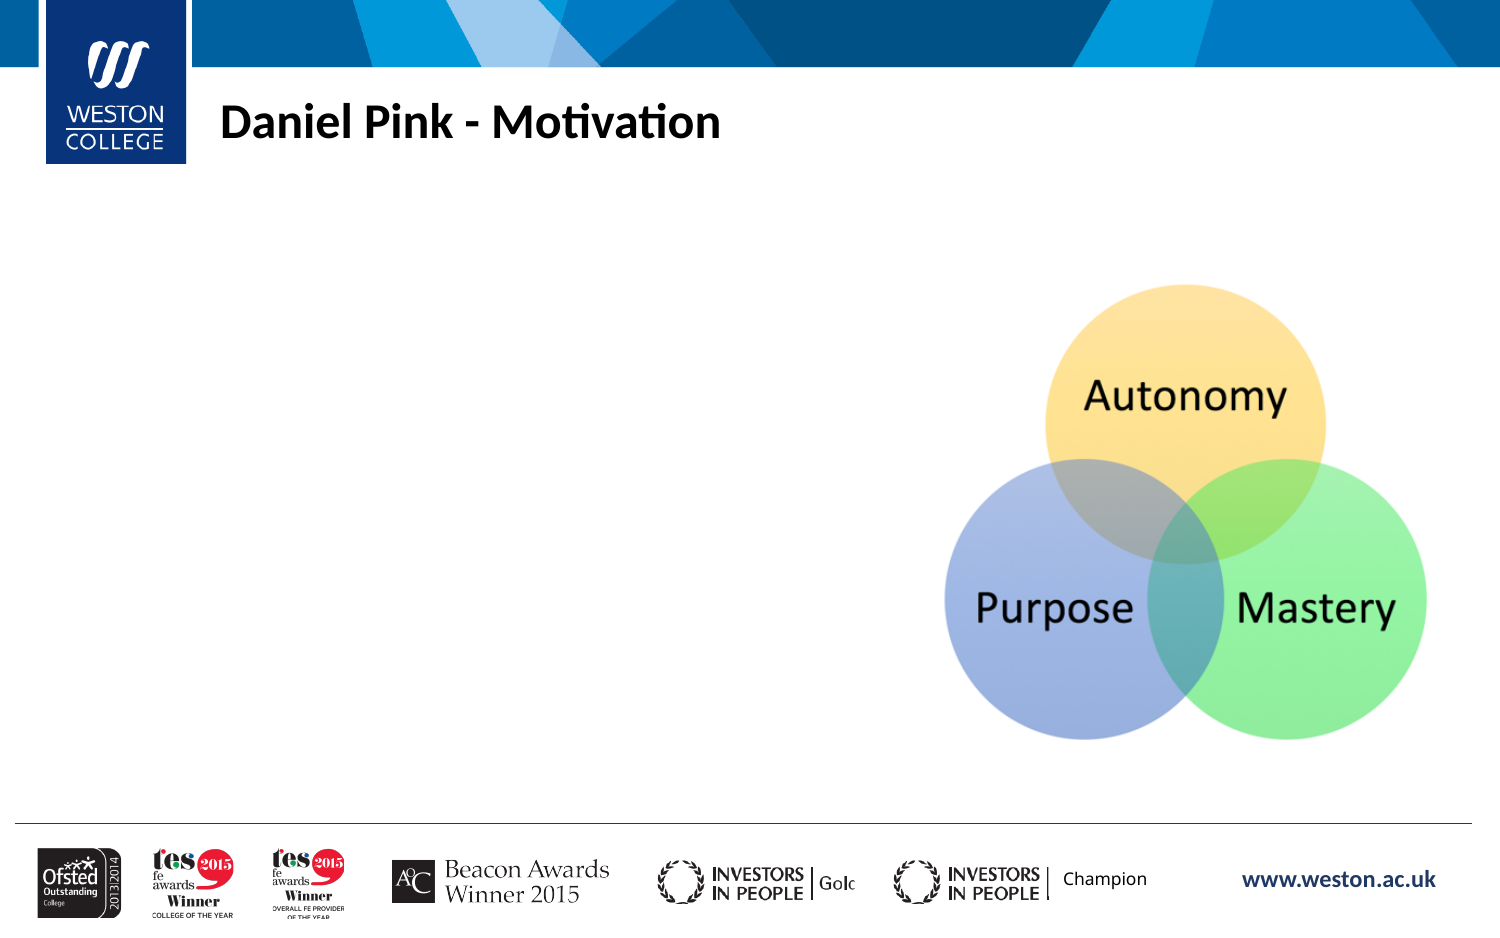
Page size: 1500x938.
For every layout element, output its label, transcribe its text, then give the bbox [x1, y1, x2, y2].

picture [447, 0, 1109, 68]
picture [392, 859, 609, 903]
picture [873, 253, 1465, 767]
text_box Daniel Pink - Motivation [205, 80, 1043, 156]
picture [0, 0, 38, 68]
picture [192, 0, 372, 68]
picture [1196, 0, 1500, 68]
